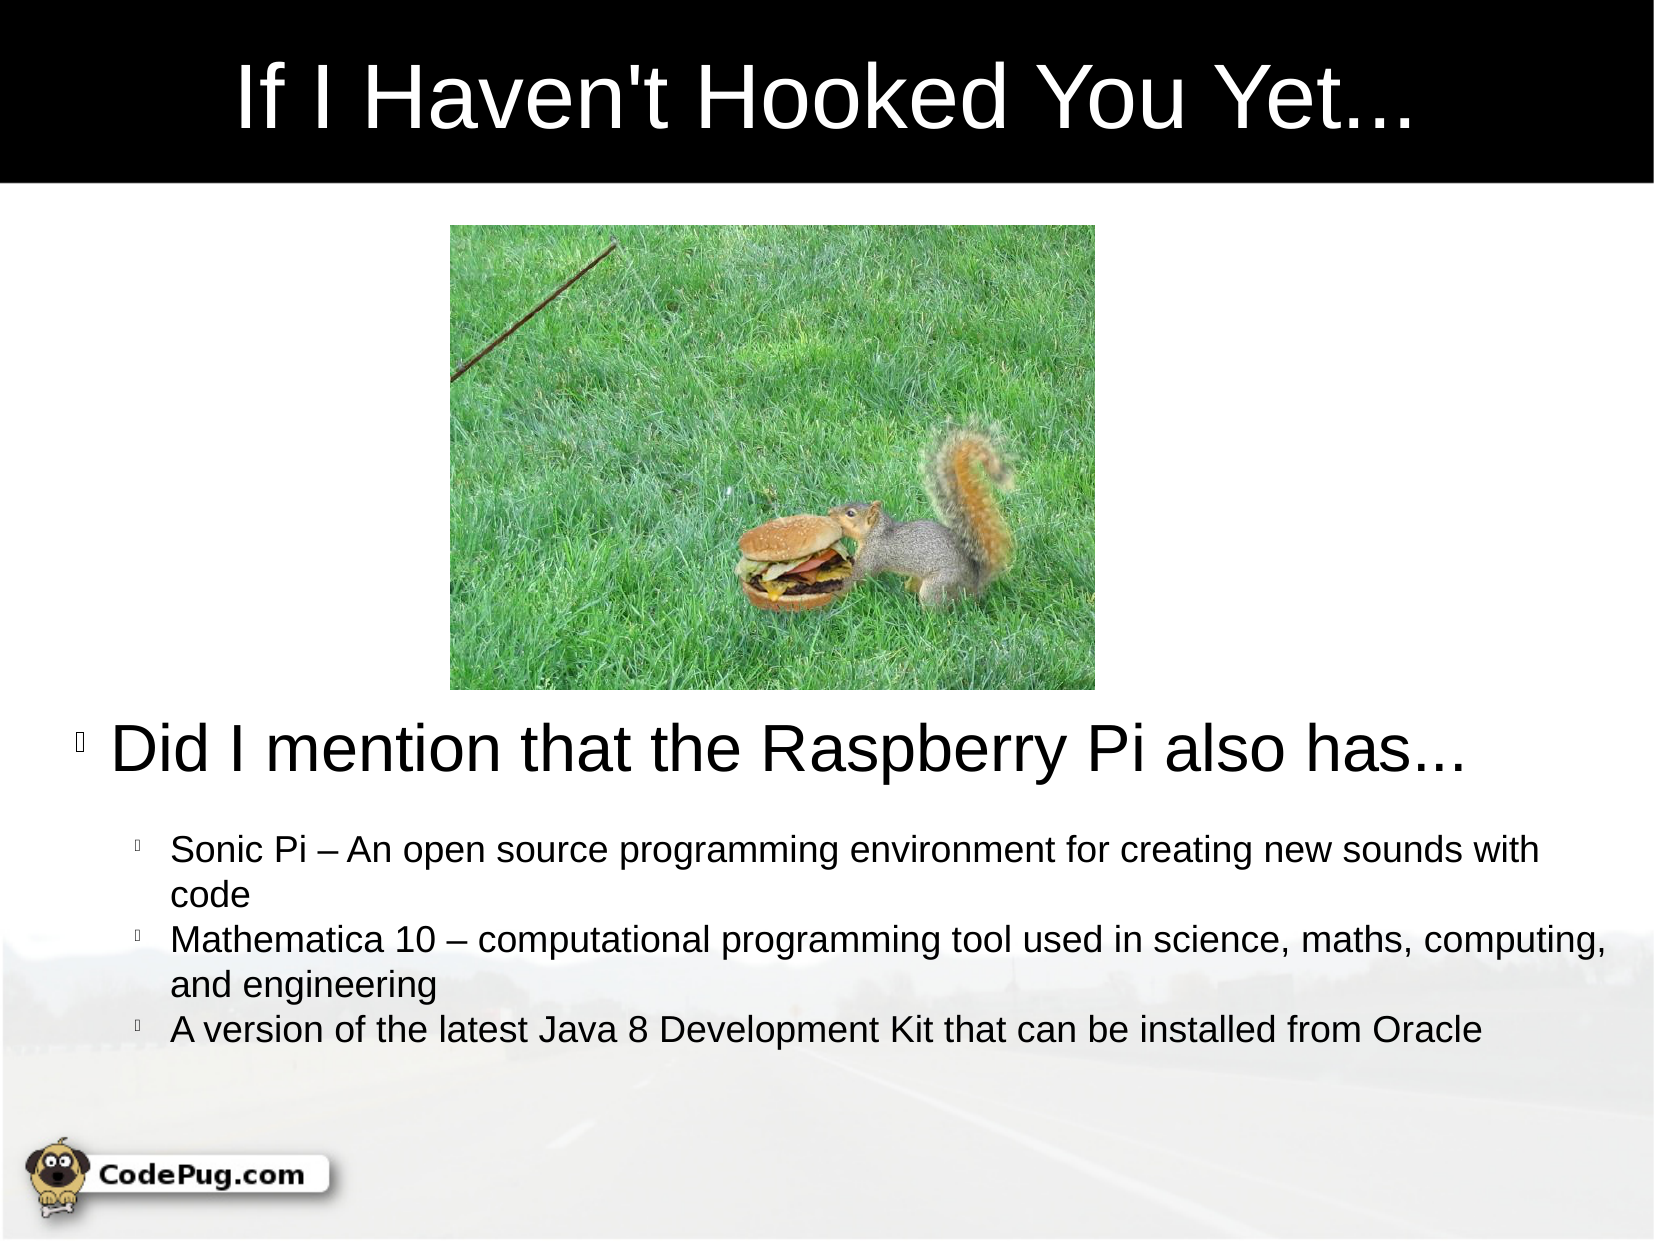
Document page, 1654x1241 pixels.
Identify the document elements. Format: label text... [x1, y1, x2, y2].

picture [0, 0, 1654, 1241]
text_box If I Haven't Hooked You Yet... [82, 19, 1571, 165]
text_box Did I mention that the Raspberry Pi also has... [74, 705, 1620, 943]
text_box Sonic Pi – An open source programming environment for creating new sounds with code Mathematica 10 – computational programming tool used in science, maths, computing, and engineering A version of the latest Java 8 Development Kit that can be installed from Oracle [134, 943, 1608, 1110]
